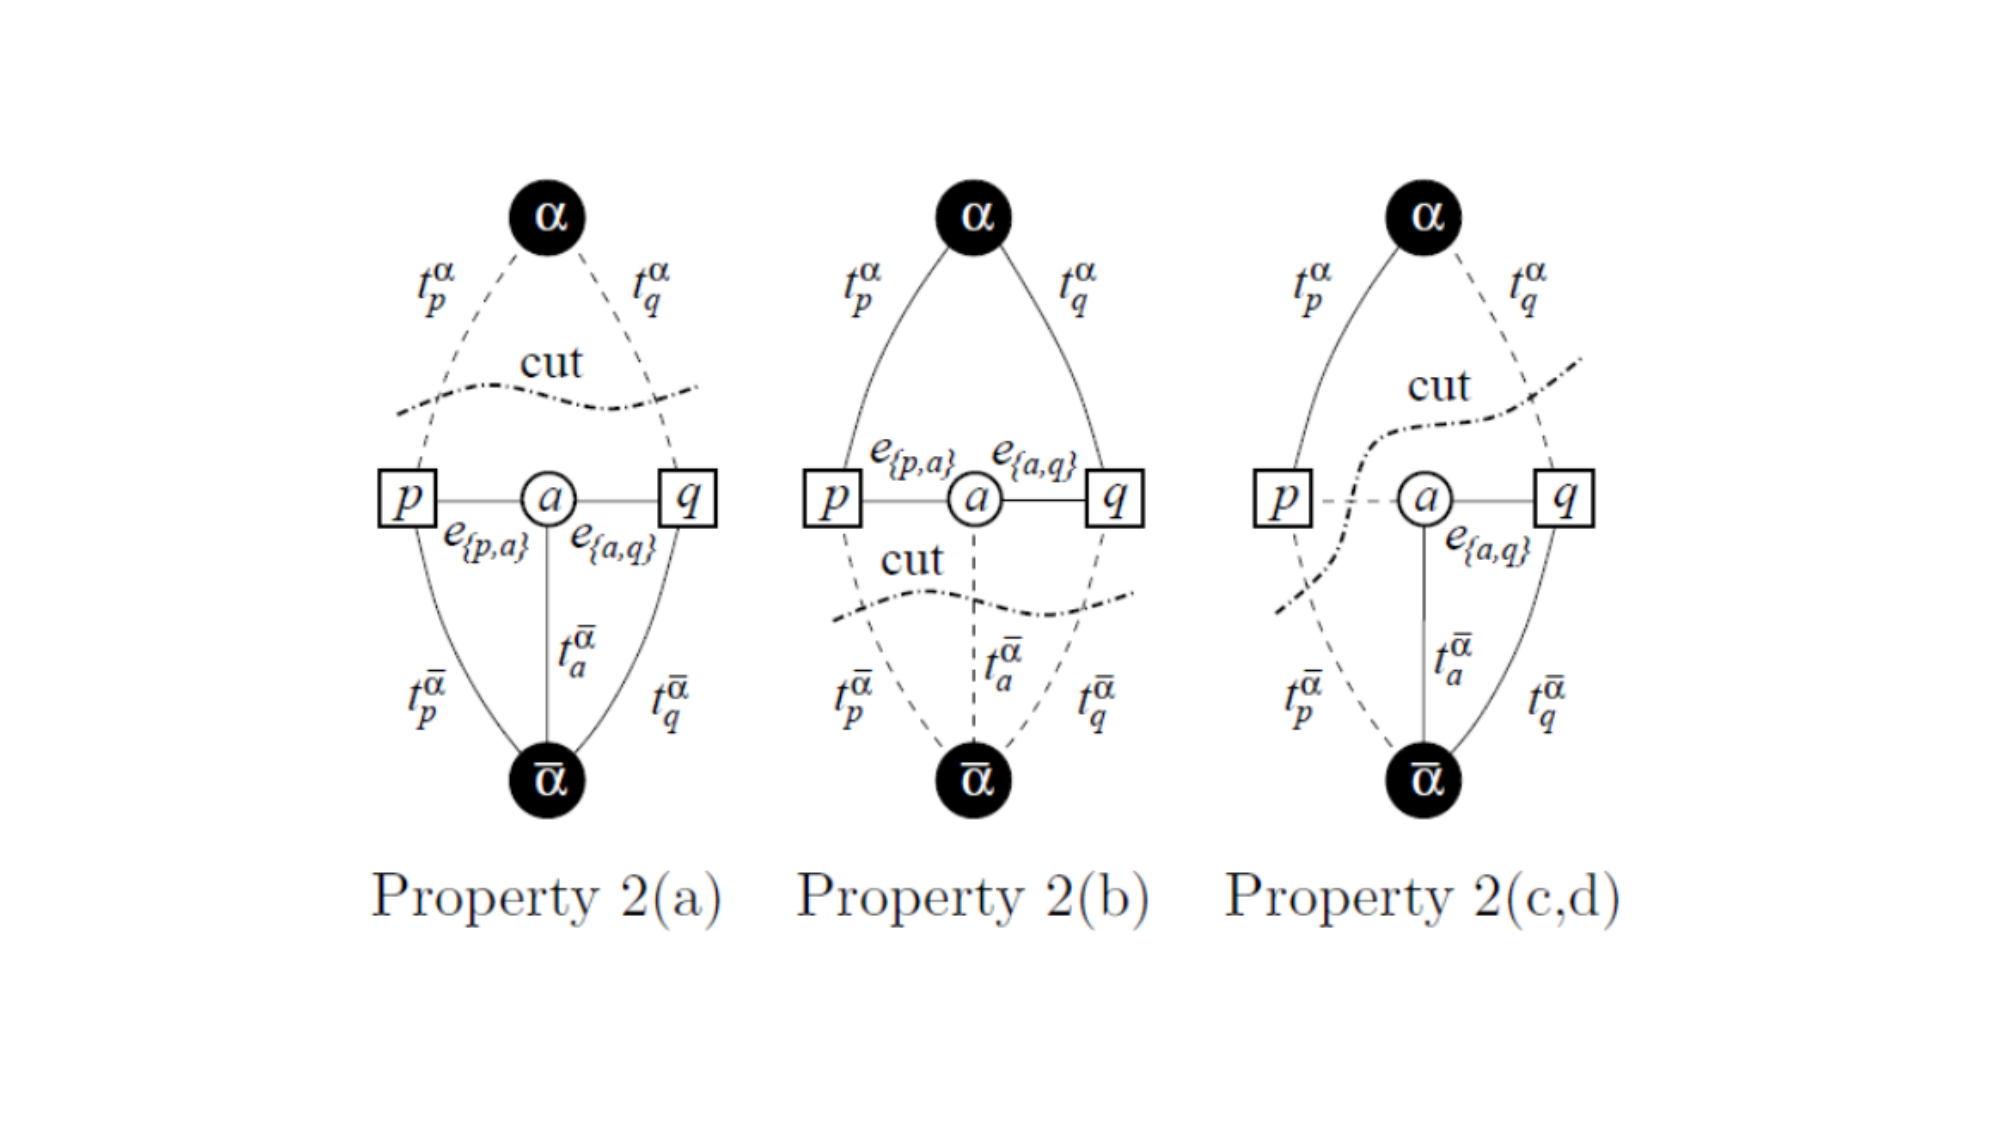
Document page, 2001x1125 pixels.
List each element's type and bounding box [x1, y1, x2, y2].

picture [314, 137, 1708, 952]
